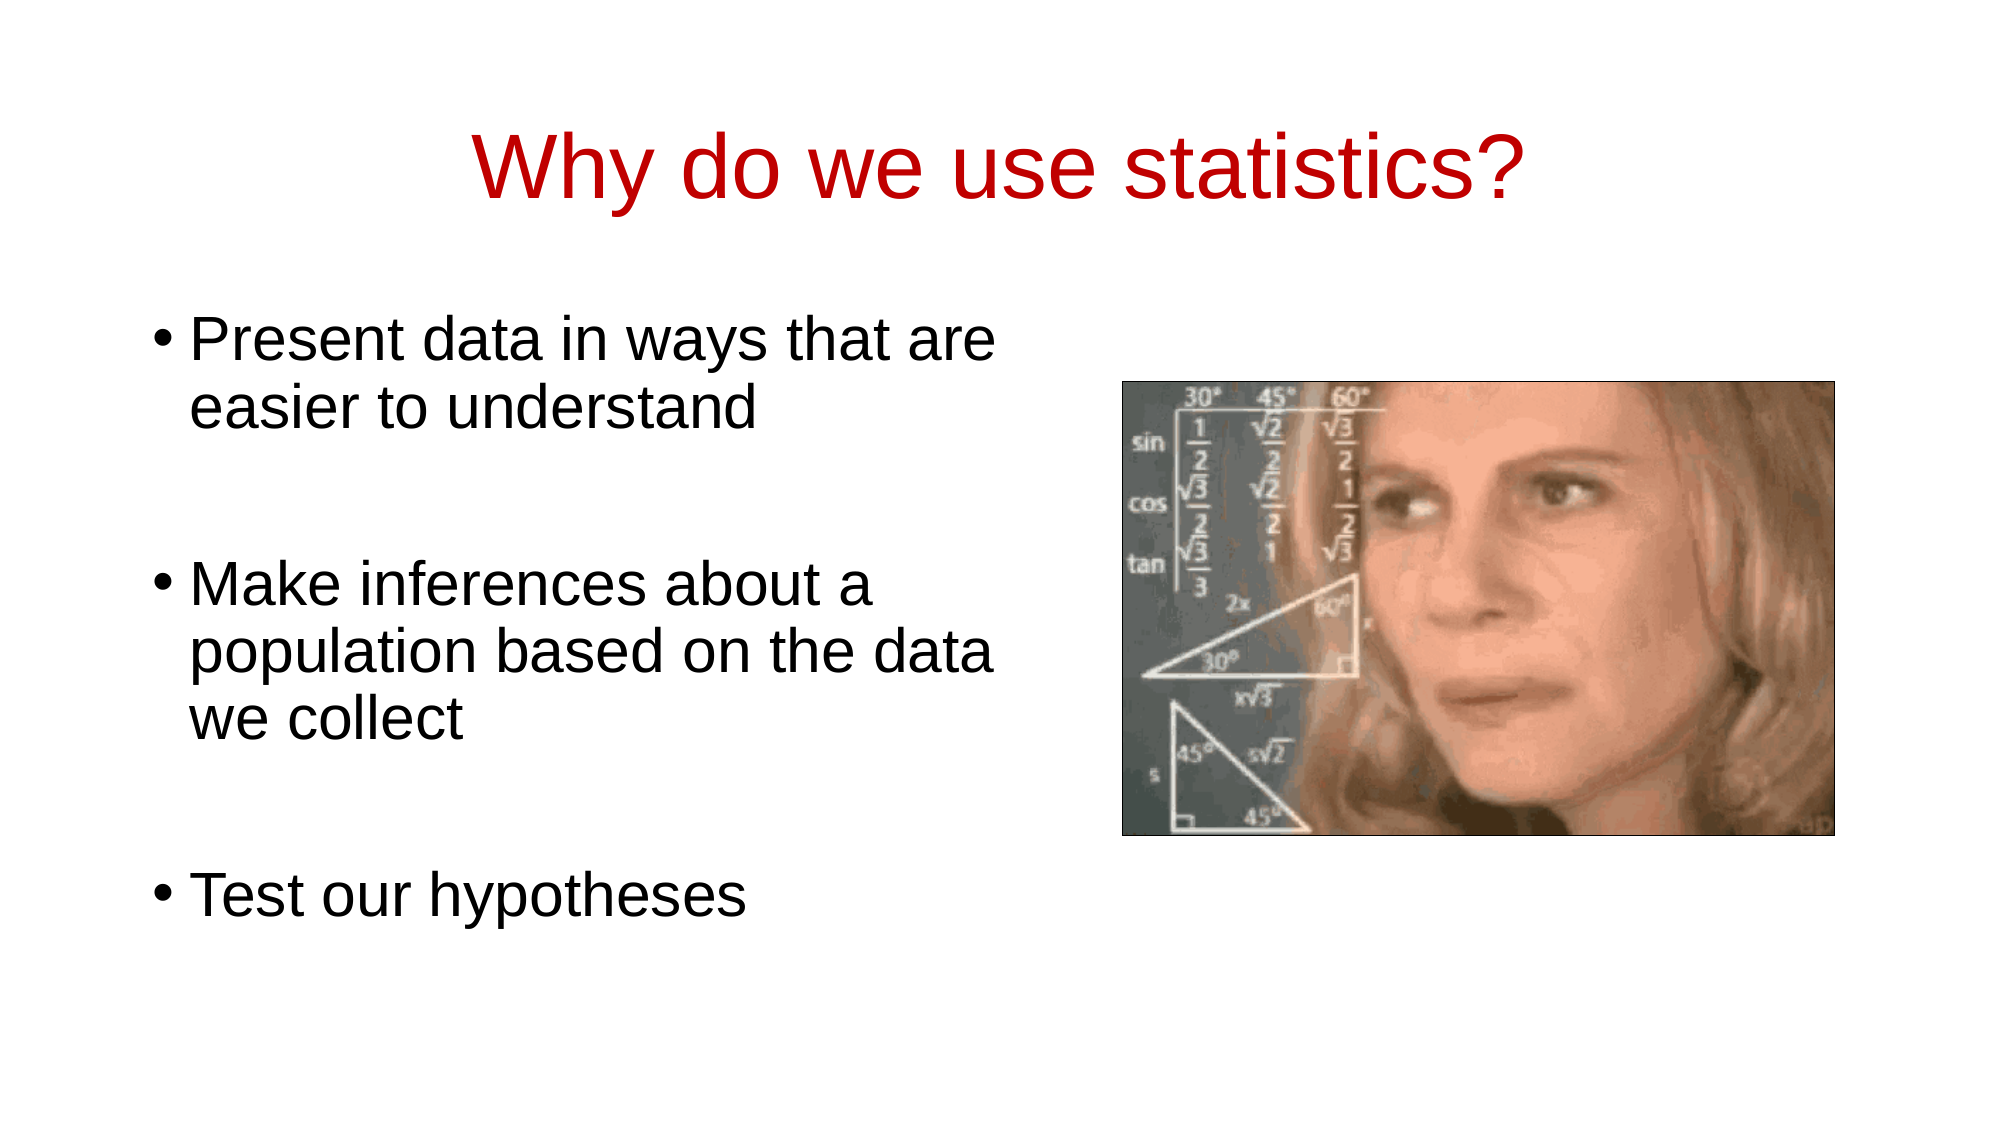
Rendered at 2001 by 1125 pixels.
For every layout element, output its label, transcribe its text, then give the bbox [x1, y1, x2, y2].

title Why do we use statistics? [137, 59, 1863, 278]
list Present data in ways that are easier to understand Make inferences about a population based on the data we collect Test our hypotheses [137, 299, 1066, 1014]
picture [1122, 380, 1835, 836]
